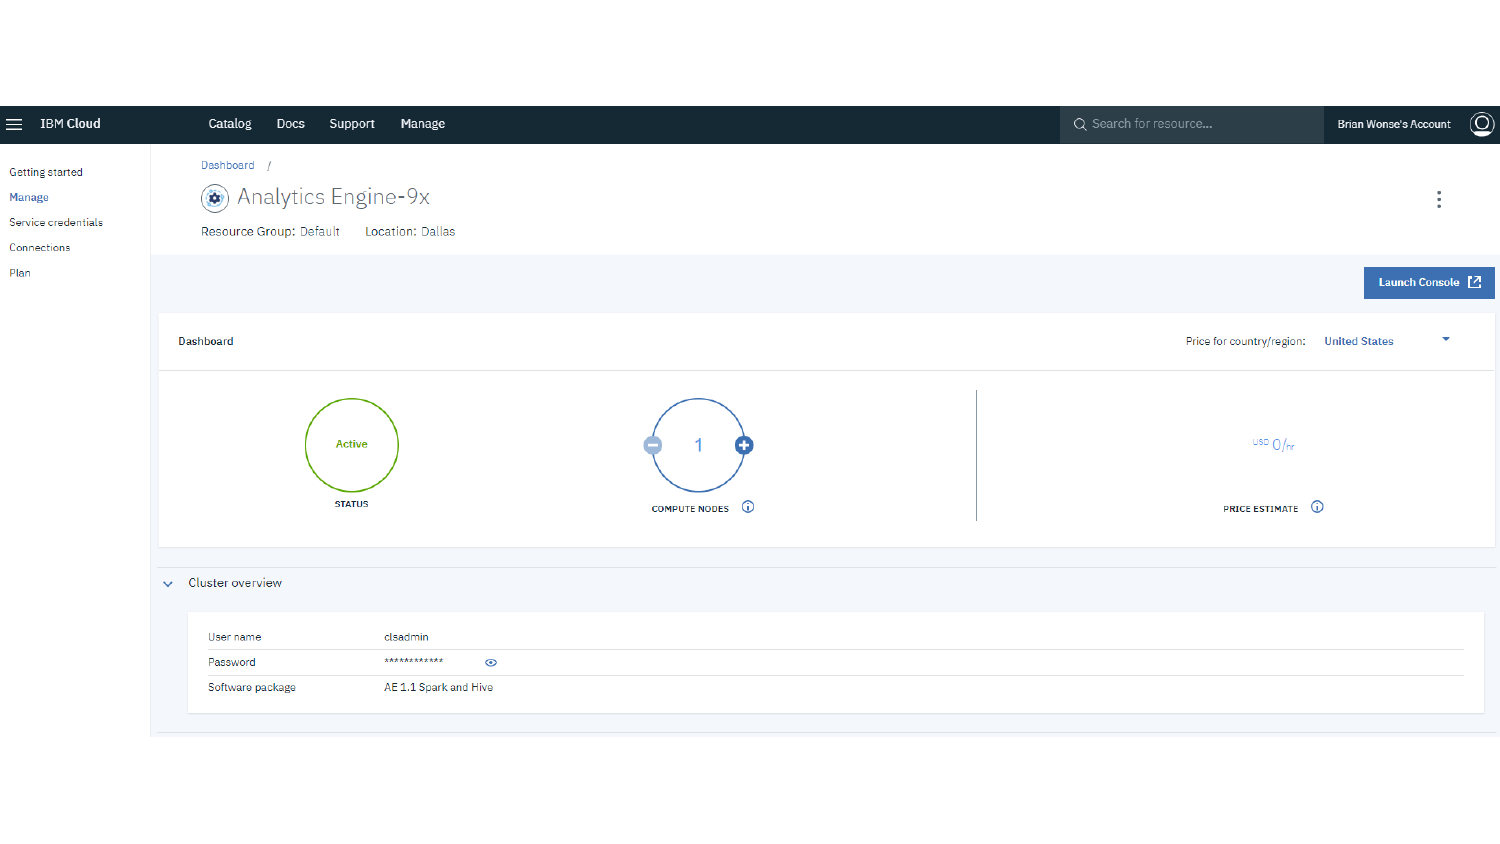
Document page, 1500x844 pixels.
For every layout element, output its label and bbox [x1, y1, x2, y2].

picture [0, 106, 1500, 737]
